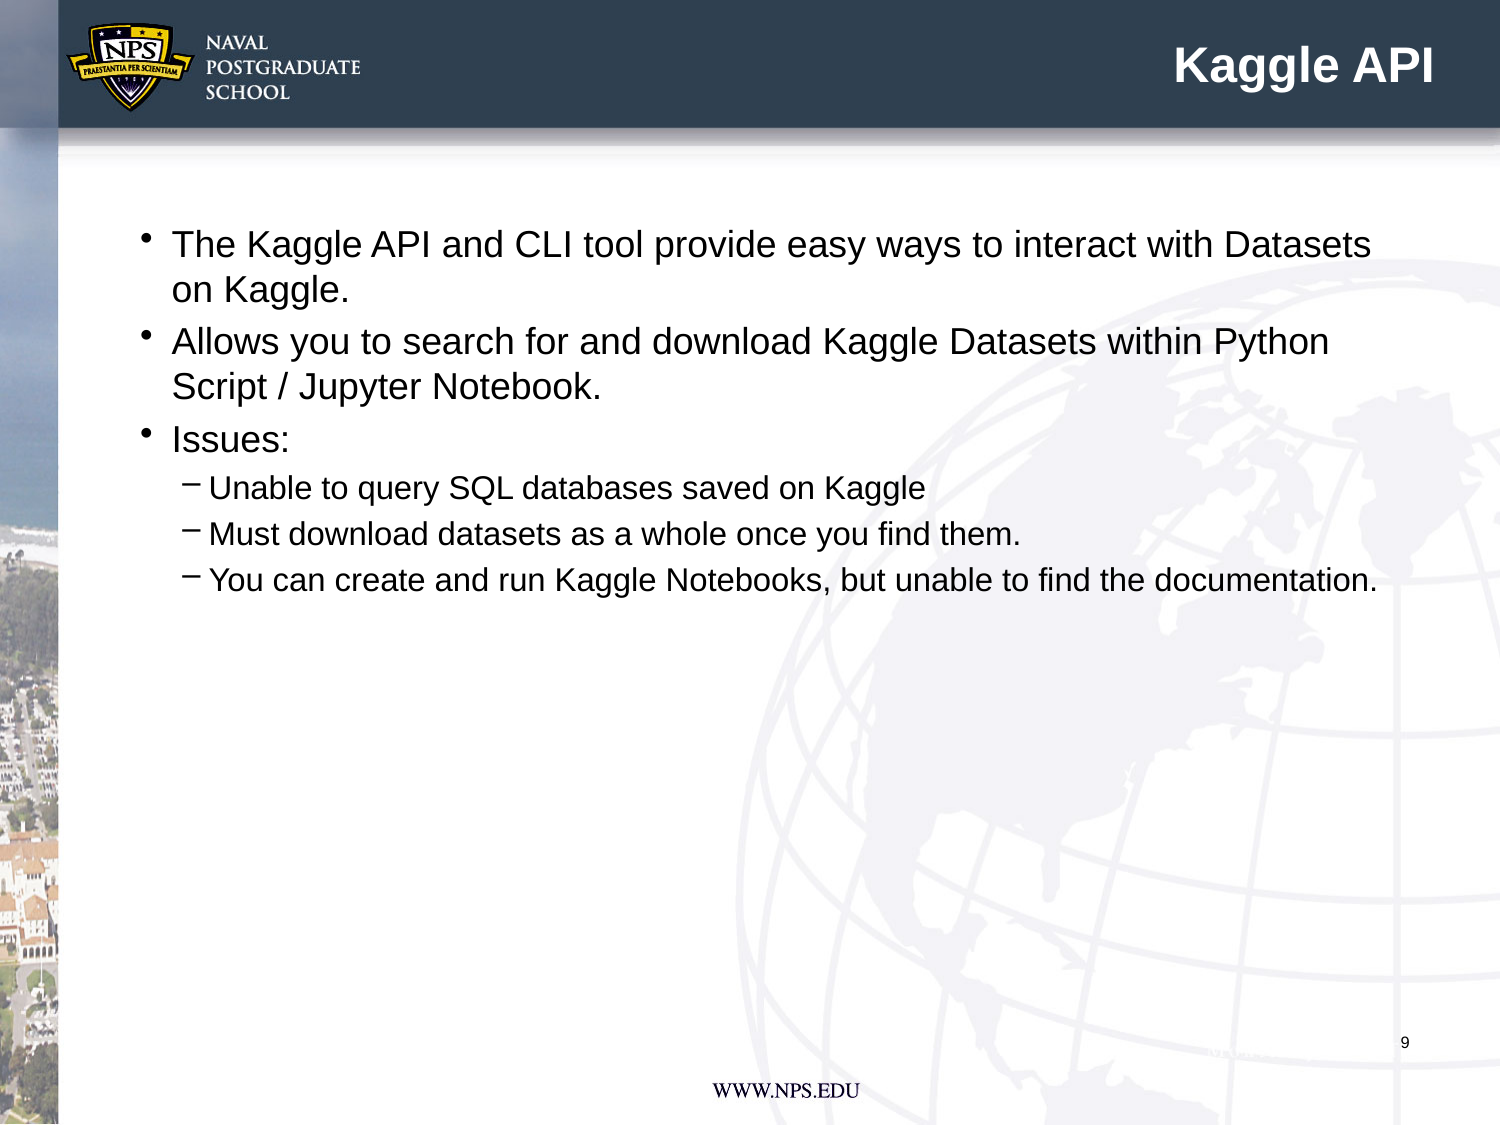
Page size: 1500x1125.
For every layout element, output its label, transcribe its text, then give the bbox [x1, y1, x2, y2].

title Kaggle API [375, 0, 1450, 125]
picture [0, 0, 1500, 1125]
list The Kaggle API and CLI tool provide easy ways to interact with Datasets on Kaggle. Allows you to search for and download Kaggle Datasets within Python Script / Jupyter Notebook. Issues: Unable to query SQL databases saved on Kaggle Must download datasets as a whole once you find them. You can create and run Kaggle Notebooks, but unable to find the documentation. [125, 212, 1425, 1000]
slide_number 9 [1074, 1024, 1426, 1103]
